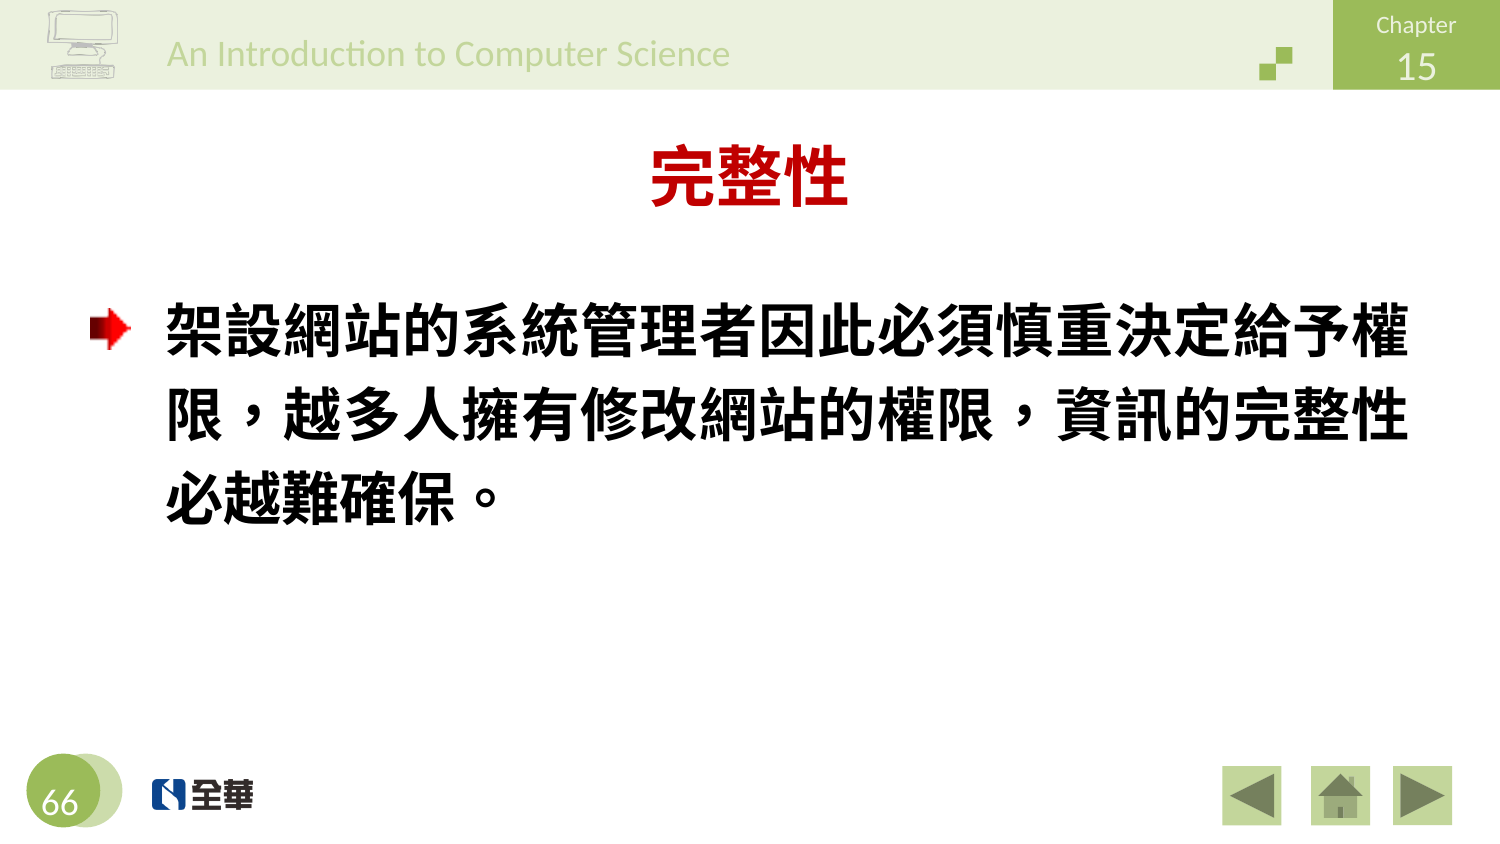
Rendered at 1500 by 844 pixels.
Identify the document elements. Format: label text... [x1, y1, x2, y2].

title 完整性 [75, 104, 1425, 245]
picture [47, 10, 118, 79]
picture [90, 308, 131, 350]
picture [152, 779, 253, 810]
list 架設網站的系統管理者因此必須慎重決定給予權限，越多人擁有修改網站的權限，資訊的完整性必越難確保。 [75, 272, 1425, 754]
